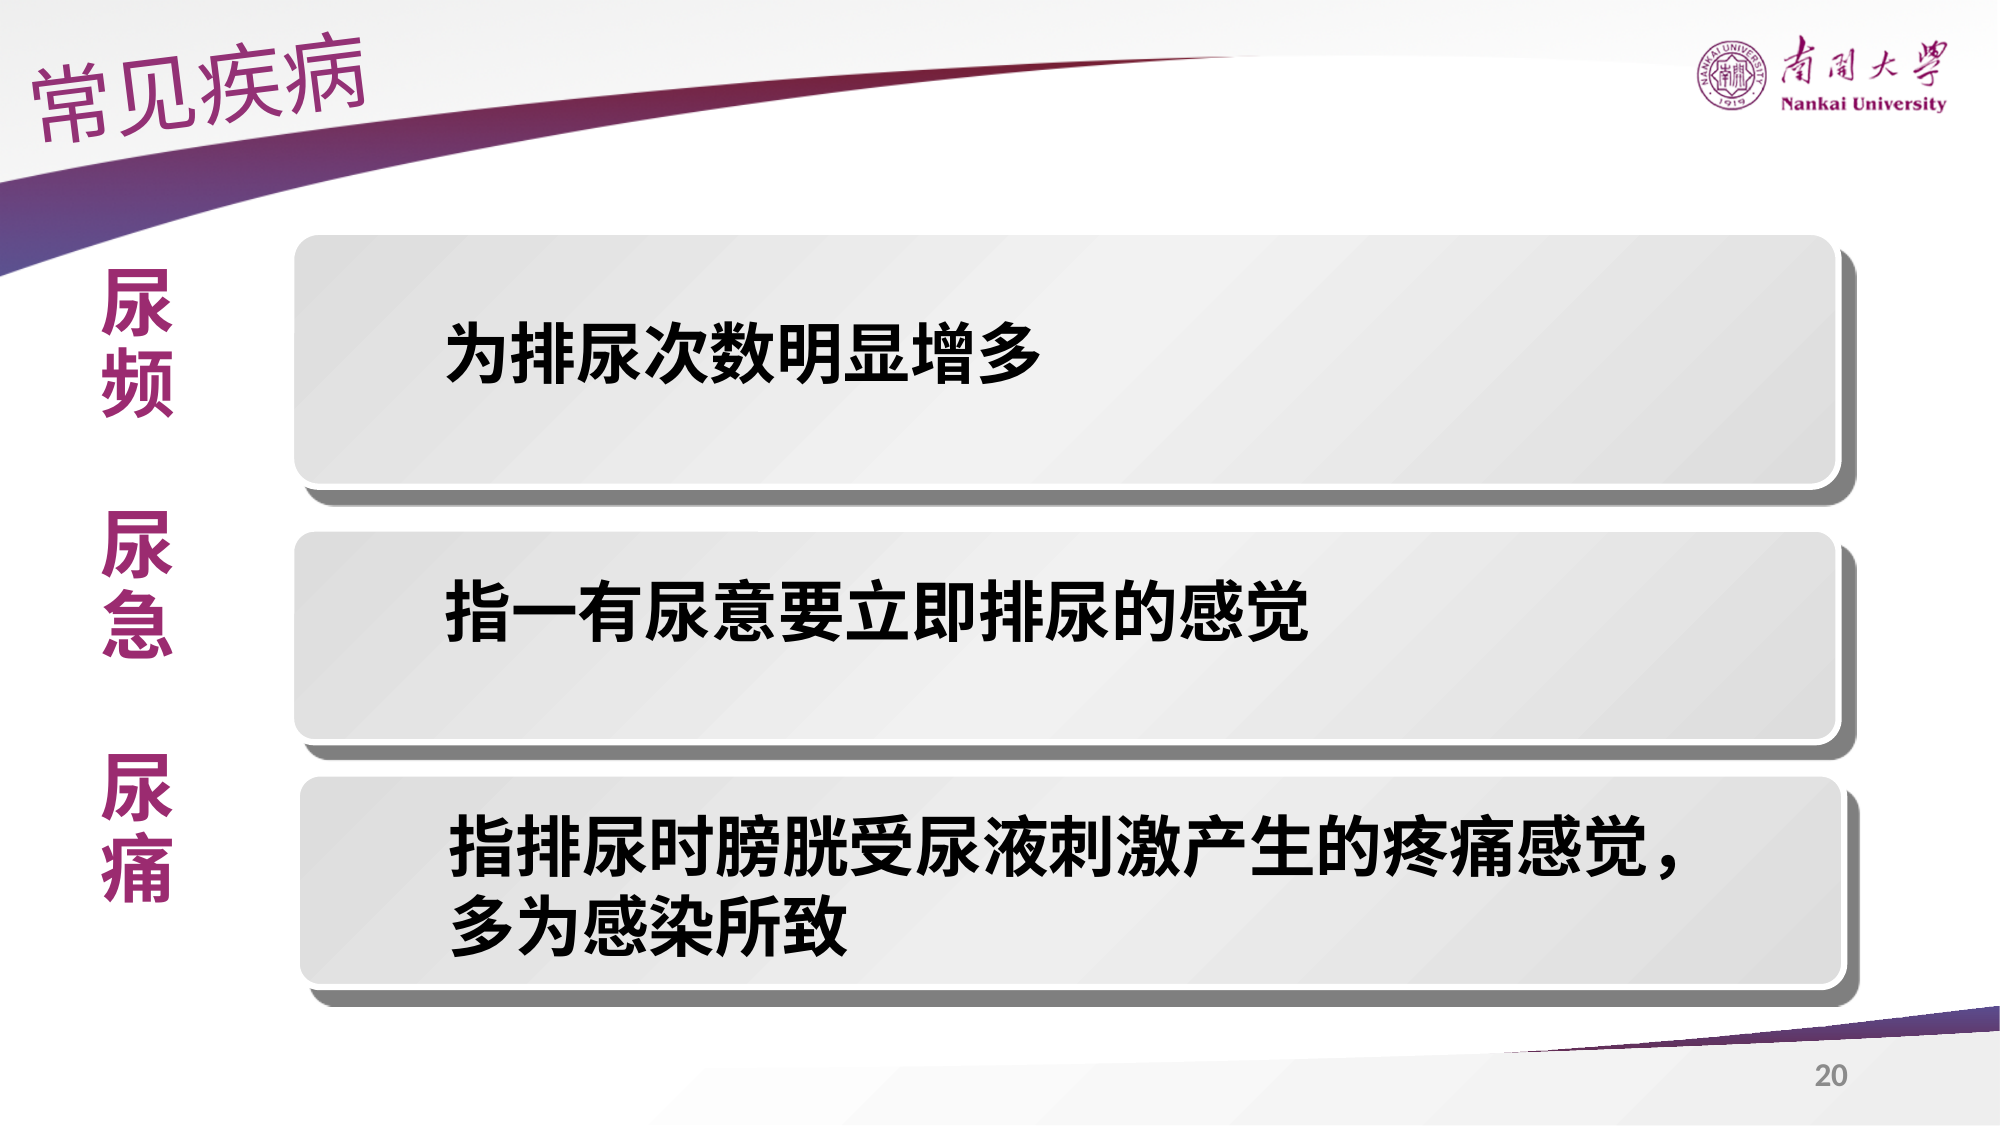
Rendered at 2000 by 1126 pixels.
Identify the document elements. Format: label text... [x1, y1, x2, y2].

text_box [291, 231, 1839, 487]
text_box 尿频 尿急 尿痛 [85, 257, 243, 351]
text_box 常见疾病 [5, 3, 400, 168]
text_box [296, 773, 1845, 988]
picture [0, 0, 2000, 280]
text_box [291, 528, 1839, 743]
slide_number 20 [1412, 1043, 1863, 1103]
